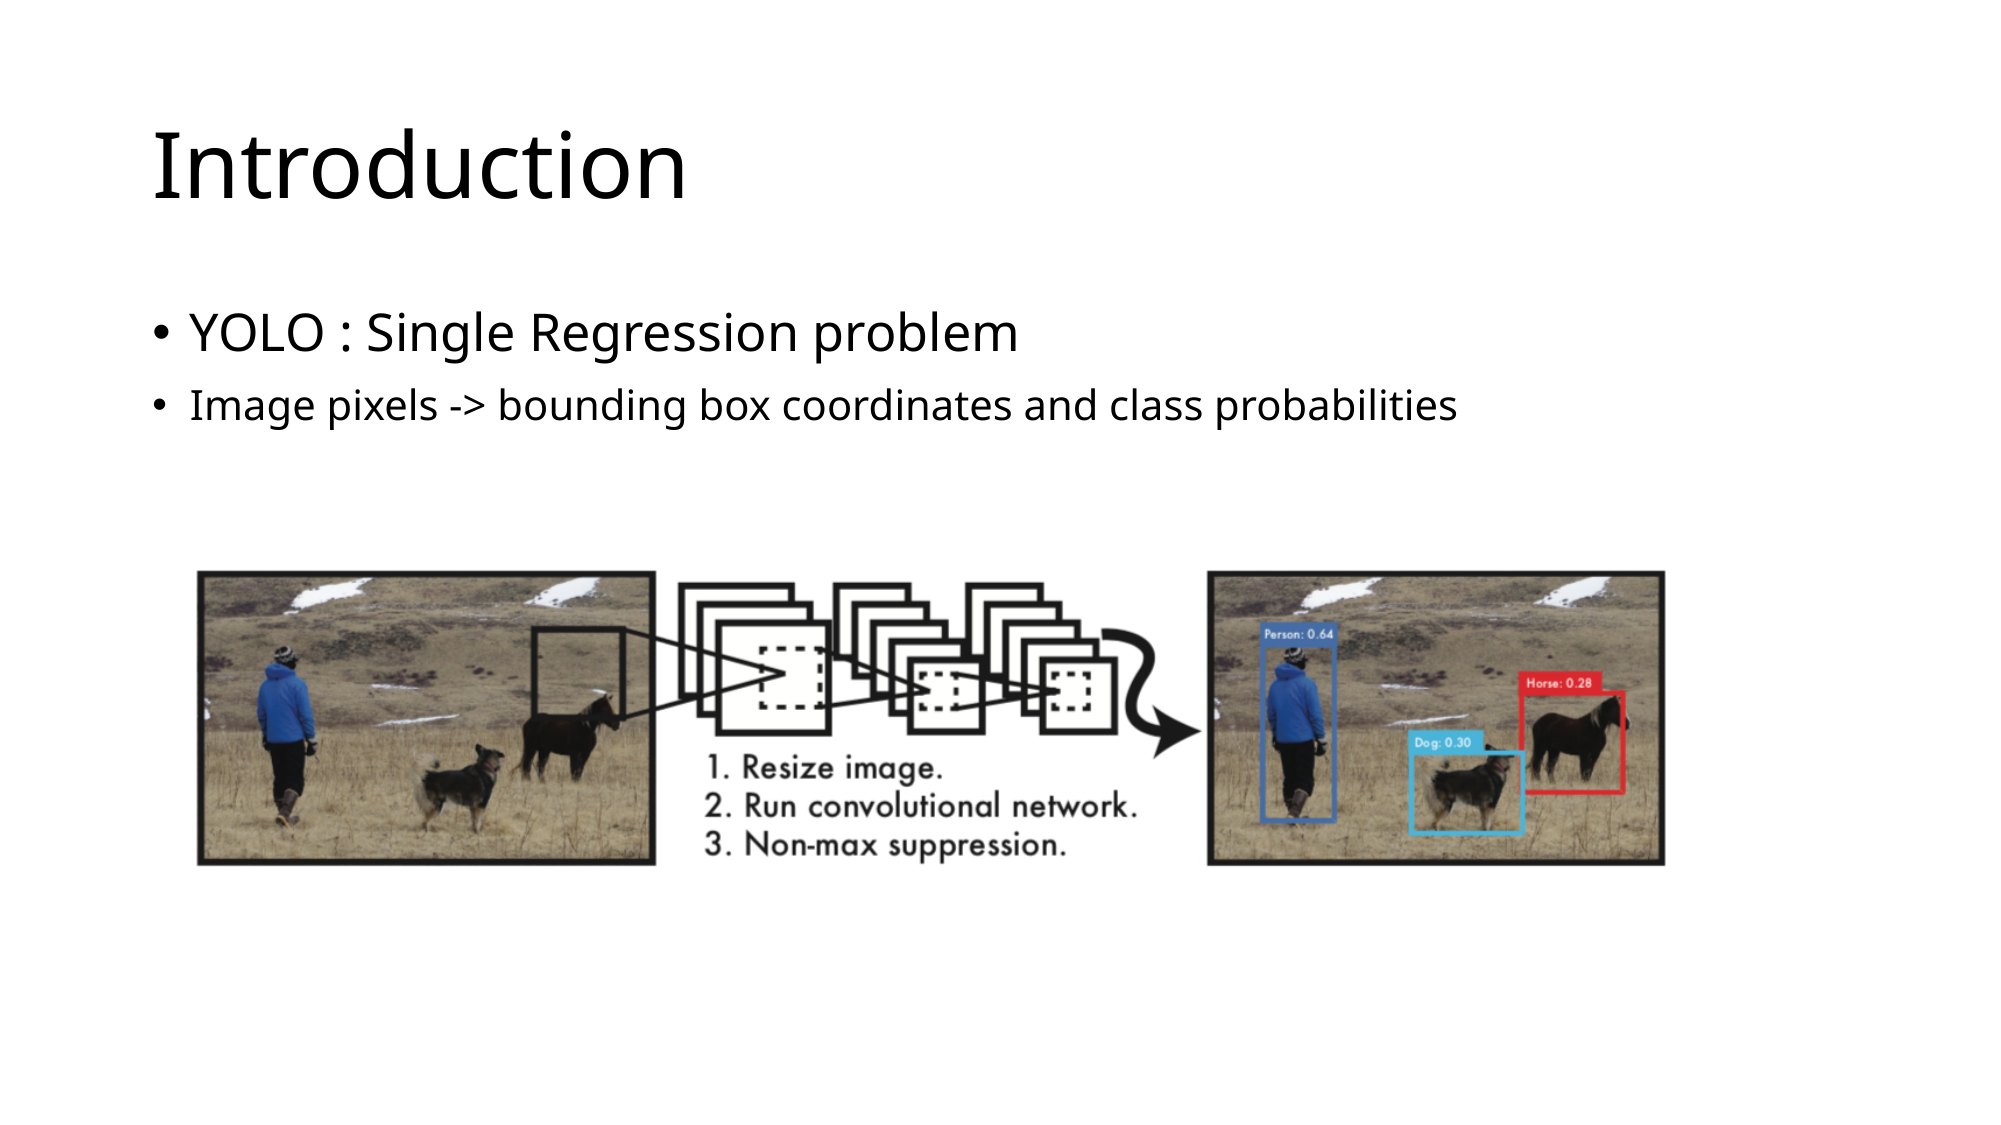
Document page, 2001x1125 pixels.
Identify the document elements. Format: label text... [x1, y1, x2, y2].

list YOLO : Single Regression problem Image pixels -> bounding box coordinates and class probabilities [137, 299, 1863, 1014]
title Introduction [137, 59, 1863, 278]
picture [166, 506, 1697, 900]
